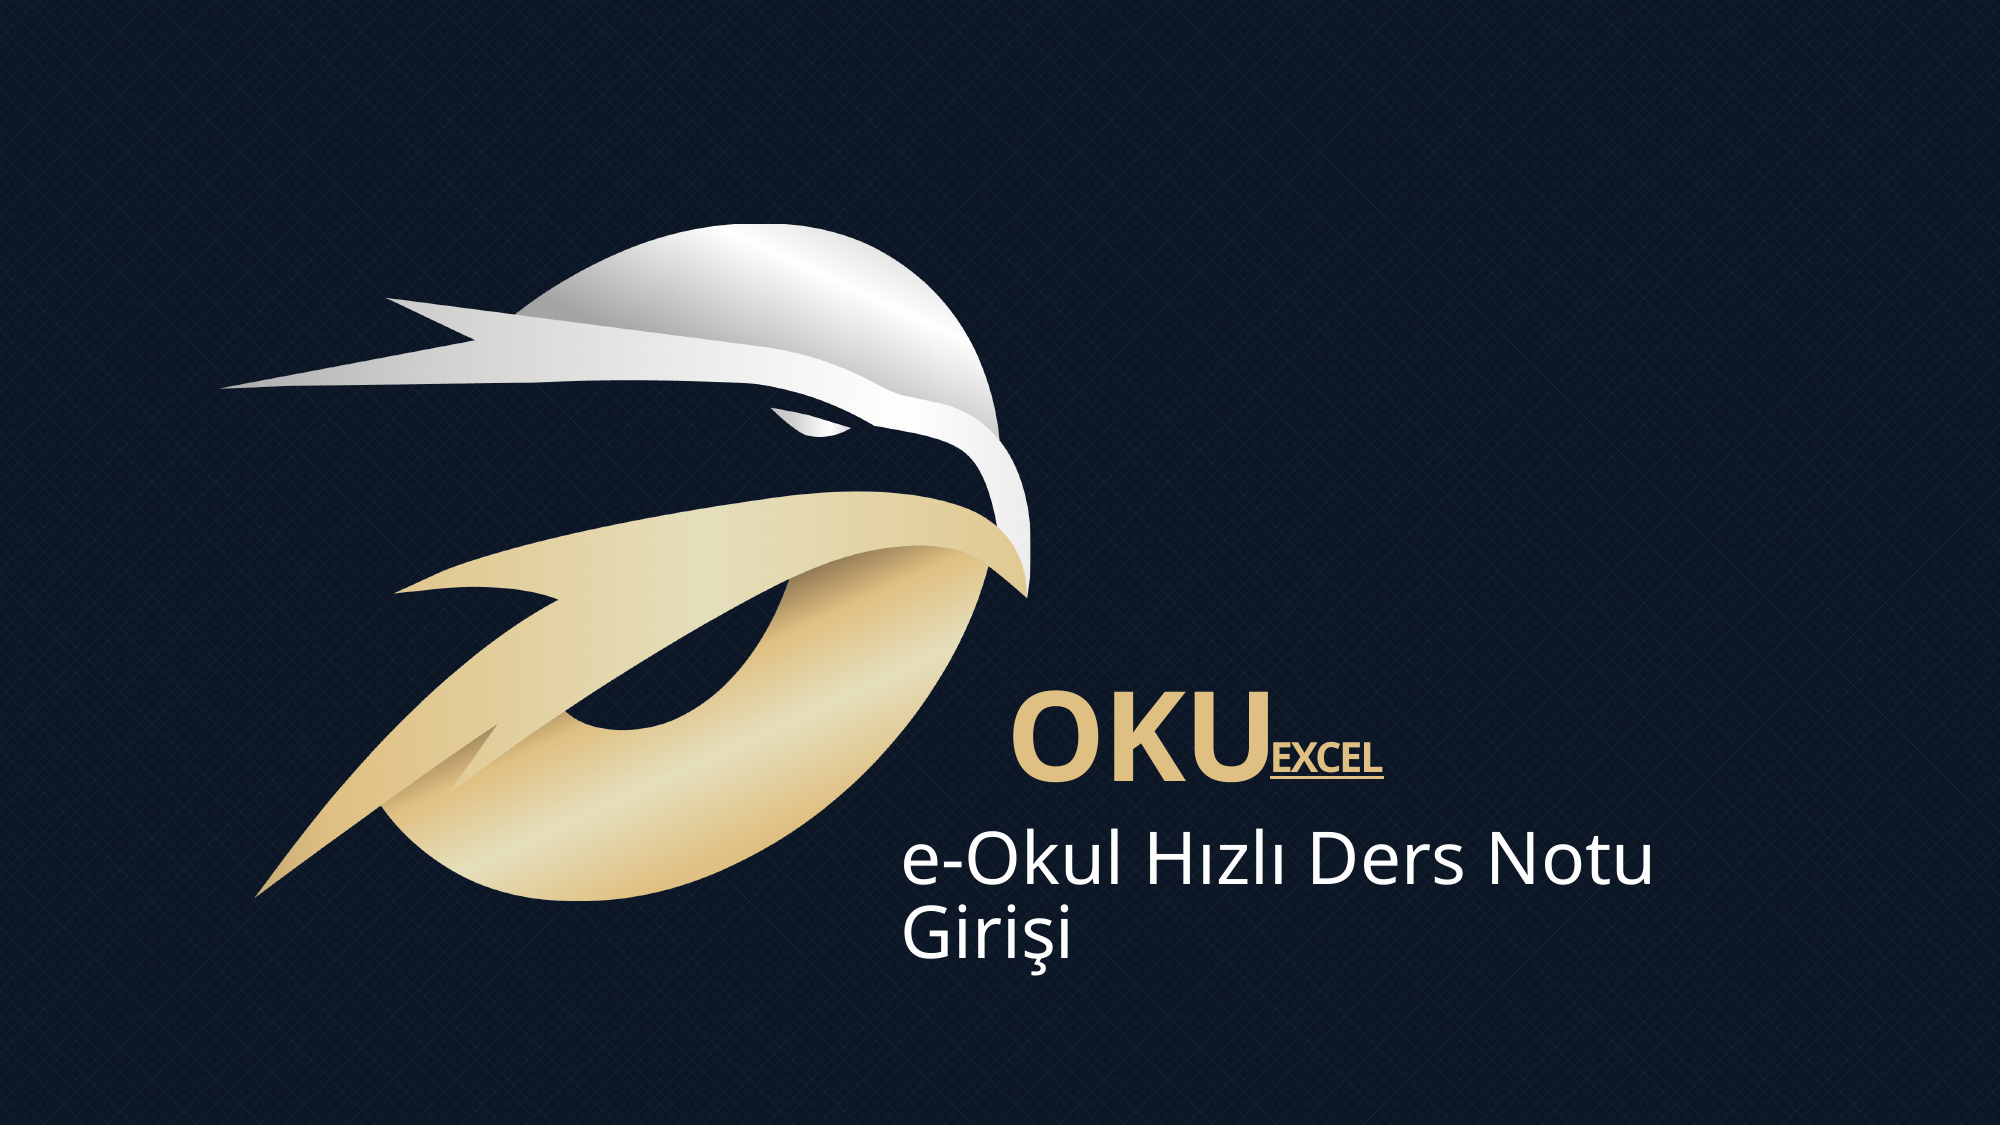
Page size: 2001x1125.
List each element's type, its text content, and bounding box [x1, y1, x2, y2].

title OKU [1031, 687, 1927, 814]
text_box EXCEL [1254, 712, 1626, 789]
subtitle e-Okul Hızlı Ders Notu Girişi [1031, 817, 1793, 894]
picture [219, 223, 1031, 902]
